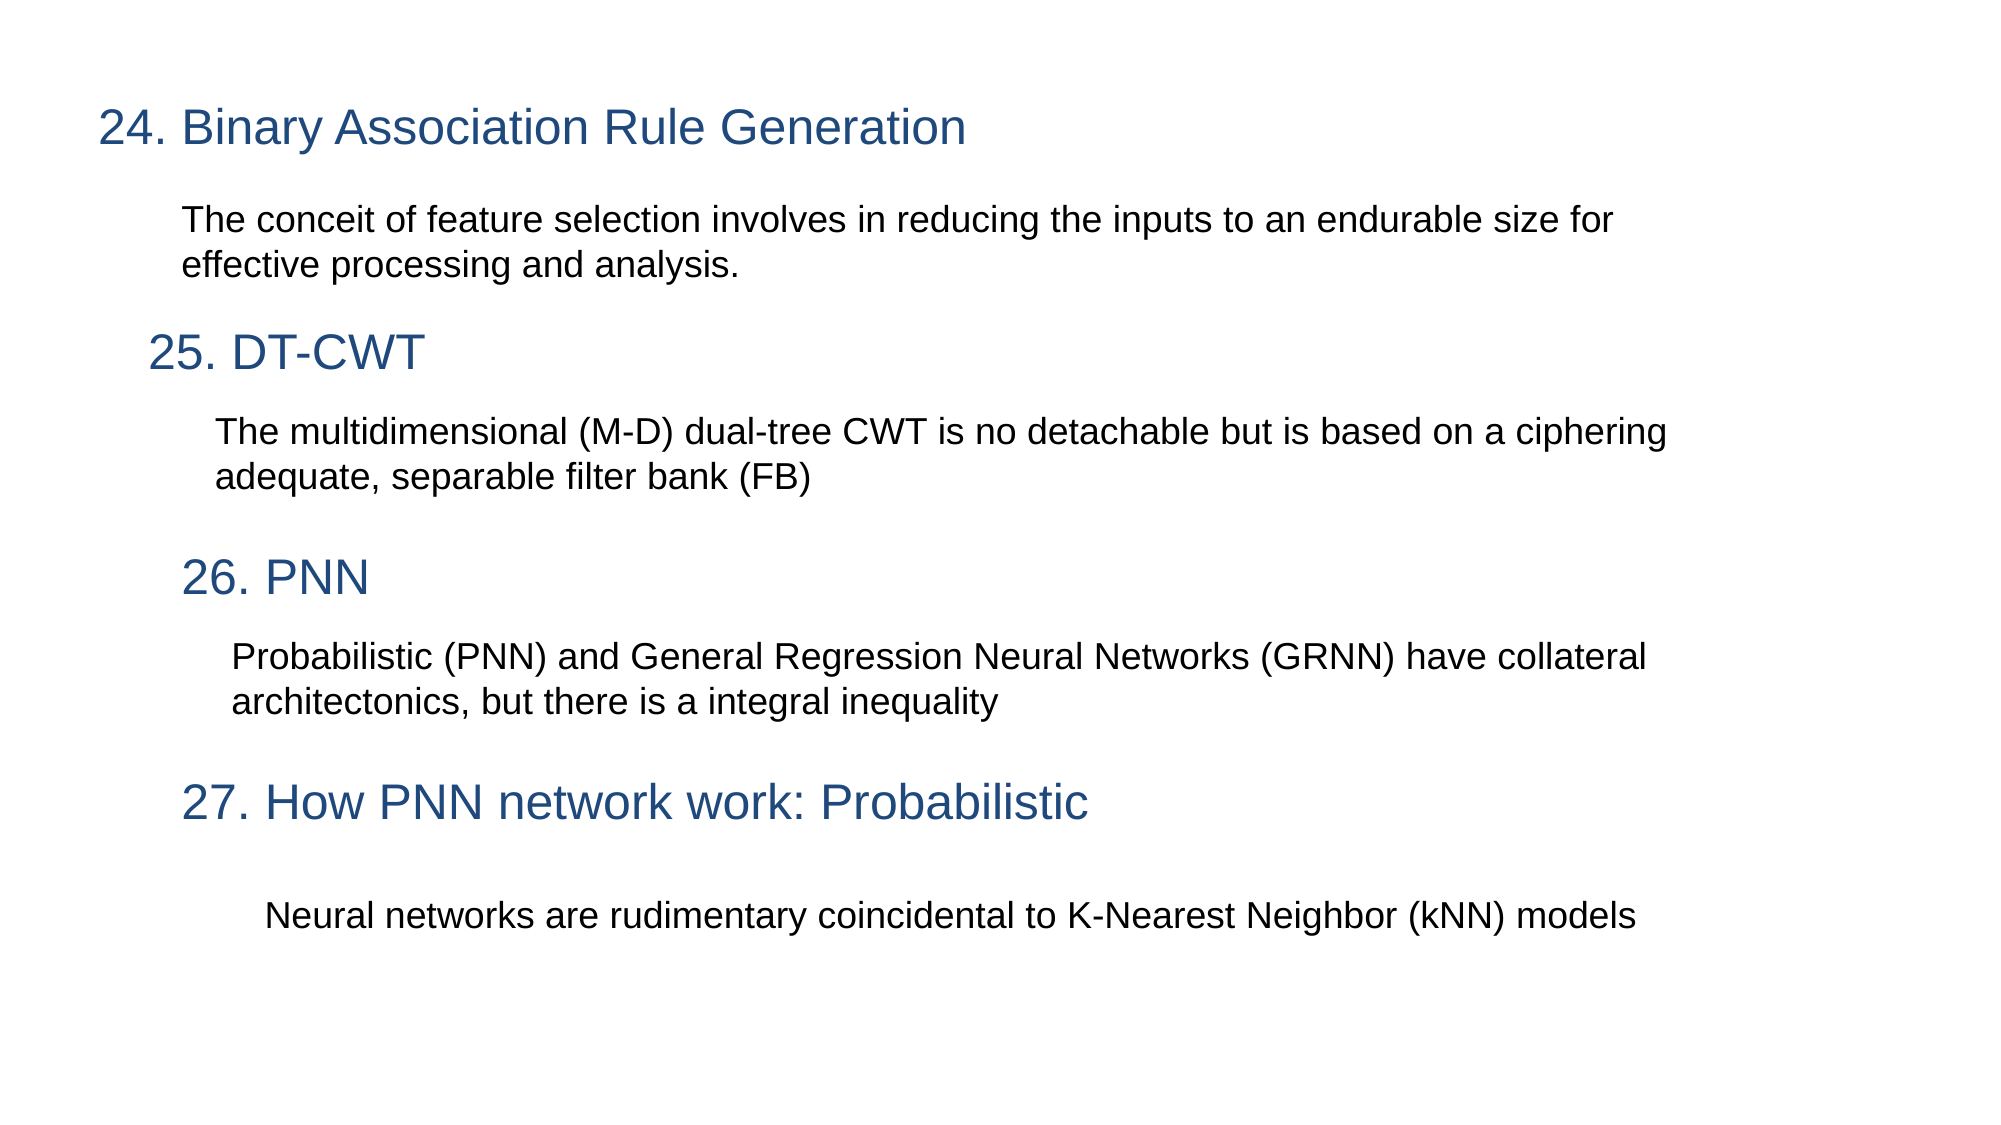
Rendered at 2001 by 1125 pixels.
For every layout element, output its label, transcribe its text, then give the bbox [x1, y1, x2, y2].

text_box Neural networks are rudimentary coincidental to K-Nearest Neighbor (kNN) models [249, 883, 1734, 944]
text_box 25. DT-CWT [133, 312, 800, 388]
text_box 24. Binary Association Rule Generation [83, 87, 1367, 163]
text_box Probabilistic (PNN) and General Regression Neural Networks (GRNN) have collateral architectonics, but there is a integral inequality [216, 624, 1867, 730]
text_box The multidimensional (M-D) dual-tree CWT is no detachable but is based on a ciphering adequate, separable filter bank (FB) [199, 399, 1734, 505]
text_box 26. PNN [166, 537, 650, 613]
text_box The conceit of feature selection involves in reducing the inputs to an endurable size for effective processing and analysis. [166, 187, 1734, 293]
text_box 27. How PNN network work: Probabilistic [166, 762, 1650, 883]
